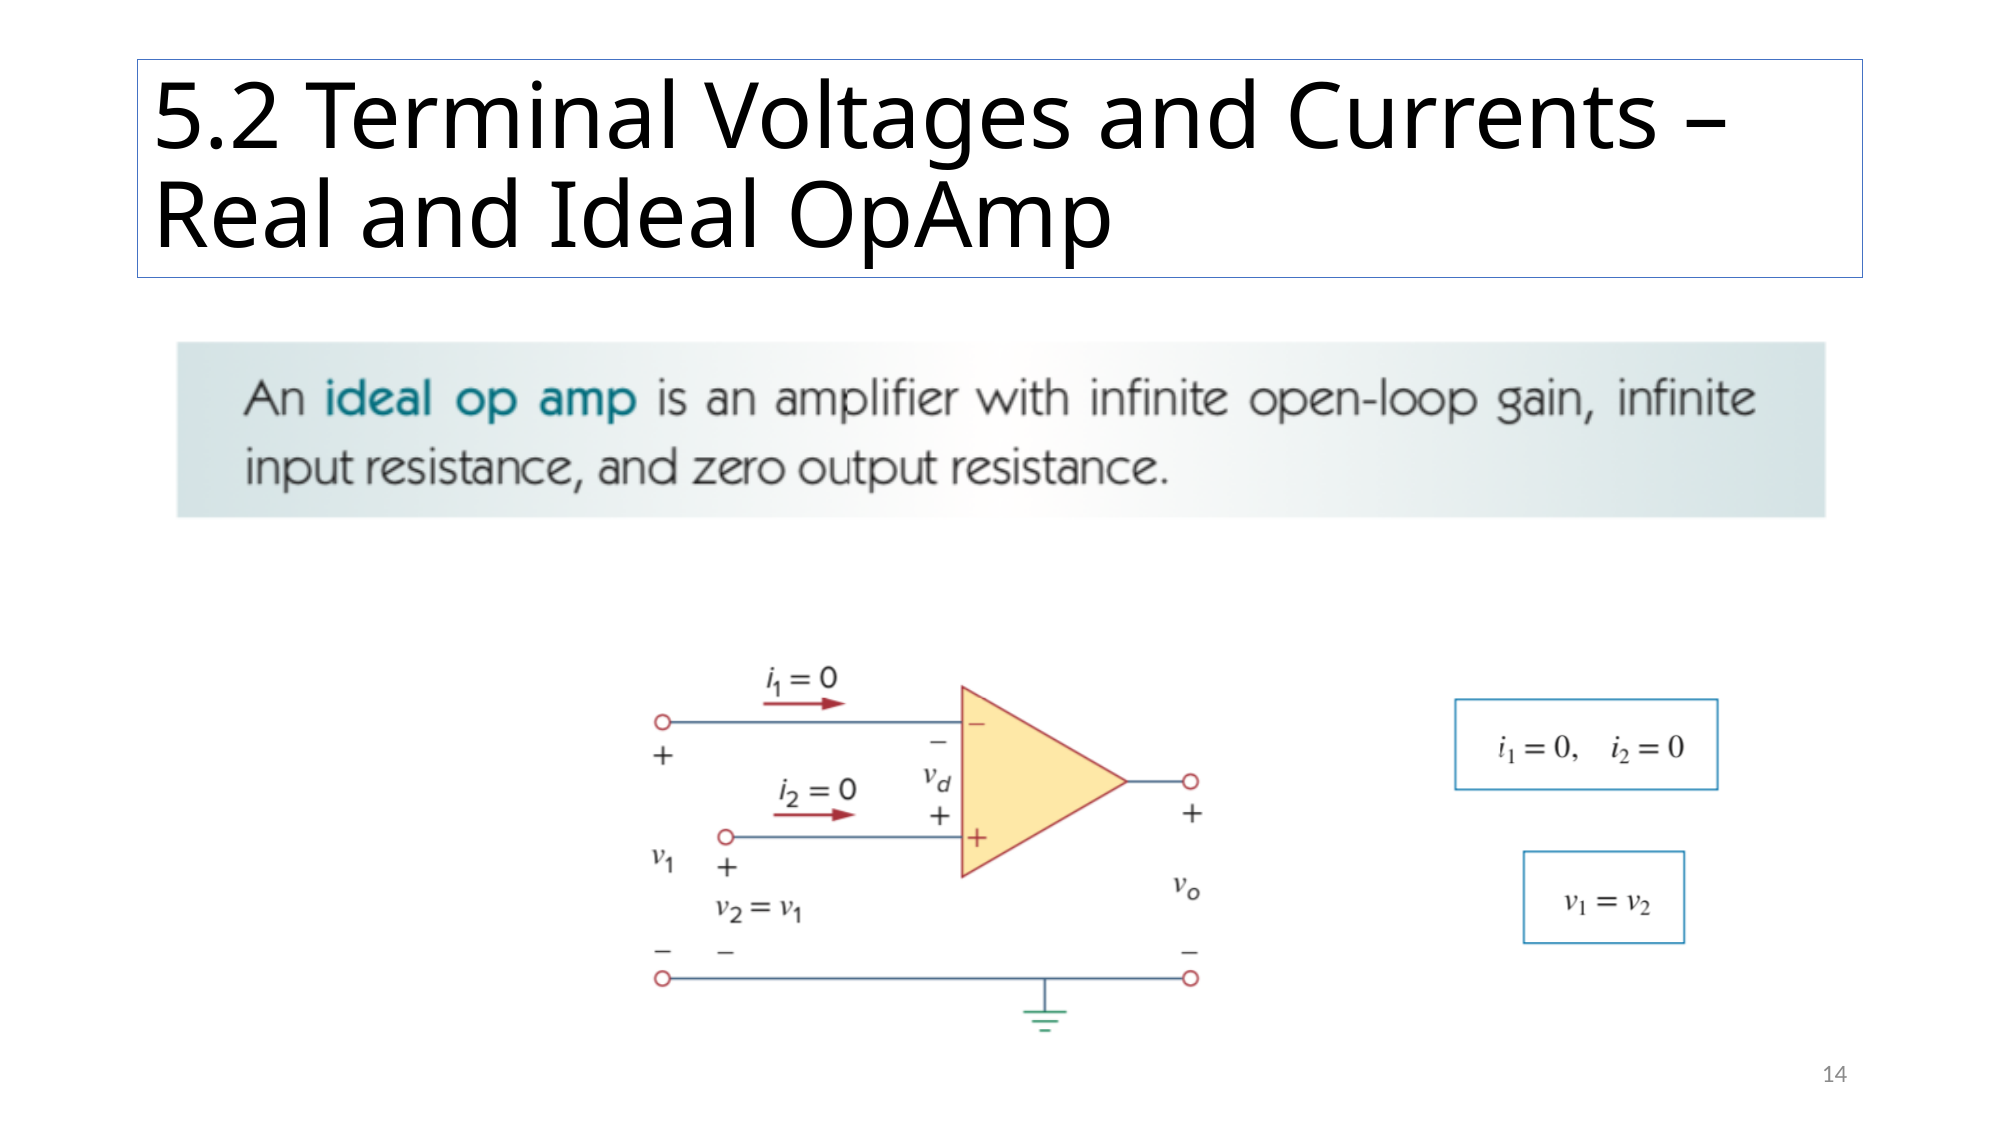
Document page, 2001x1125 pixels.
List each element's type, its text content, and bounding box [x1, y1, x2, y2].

picture [74, 290, 1905, 540]
title 5.2 Terminal Voltages and Currents – Real and Ideal OpAmp [137, 59, 1863, 278]
picture [1414, 821, 1778, 960]
picture [1376, 671, 1771, 803]
slide_number 14 [1412, 1042, 1863, 1103]
picture [553, 617, 1281, 1046]
